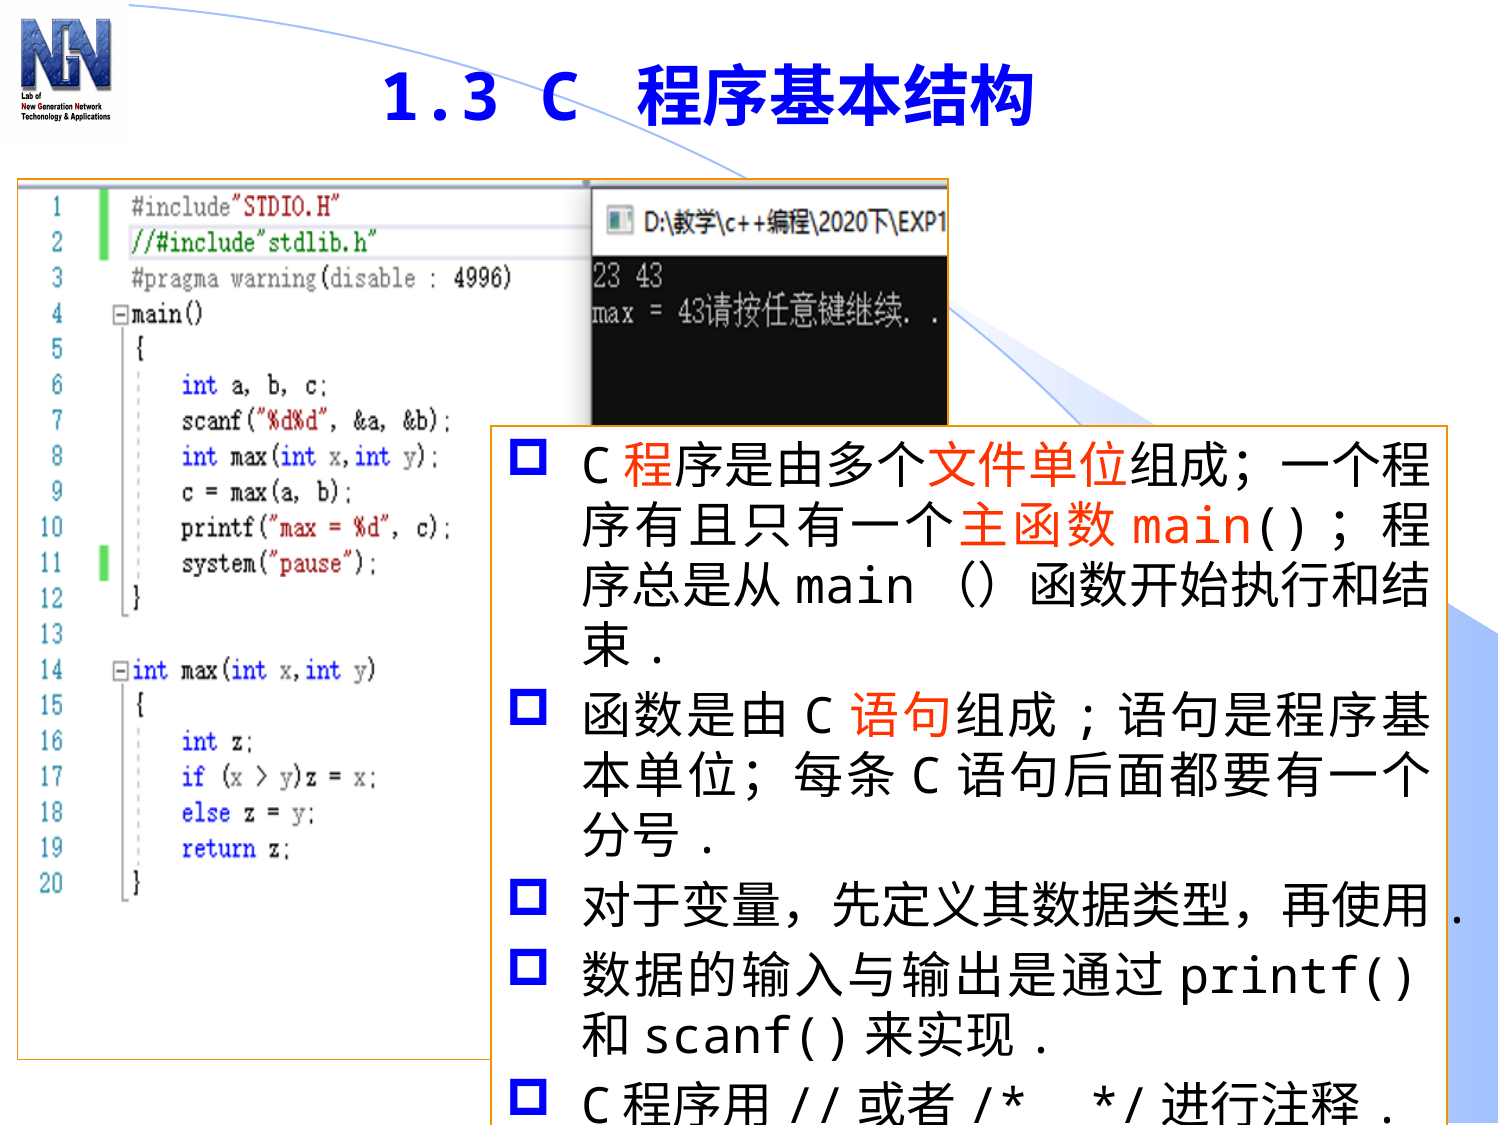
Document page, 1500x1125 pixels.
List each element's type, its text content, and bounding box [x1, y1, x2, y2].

picture [17, 179, 948, 1059]
text_box C程序是由多个文件单位组成；一个程序有且只有一个主函数main()；程序总是从main（）函数开始执行和结束. 函数是由C语句组成;语句是程序基本单位；每条C语句后面都要有一个分号. 对于变量，先定义其数据类型，再使用. 数据的输入与输出是通过printf()和scanf()来实现. C程序用//或者/* */进行注释. [490, 425, 1447, 1125]
text_box 1.3 C 程序基本结构 [265, 66, 1152, 142]
